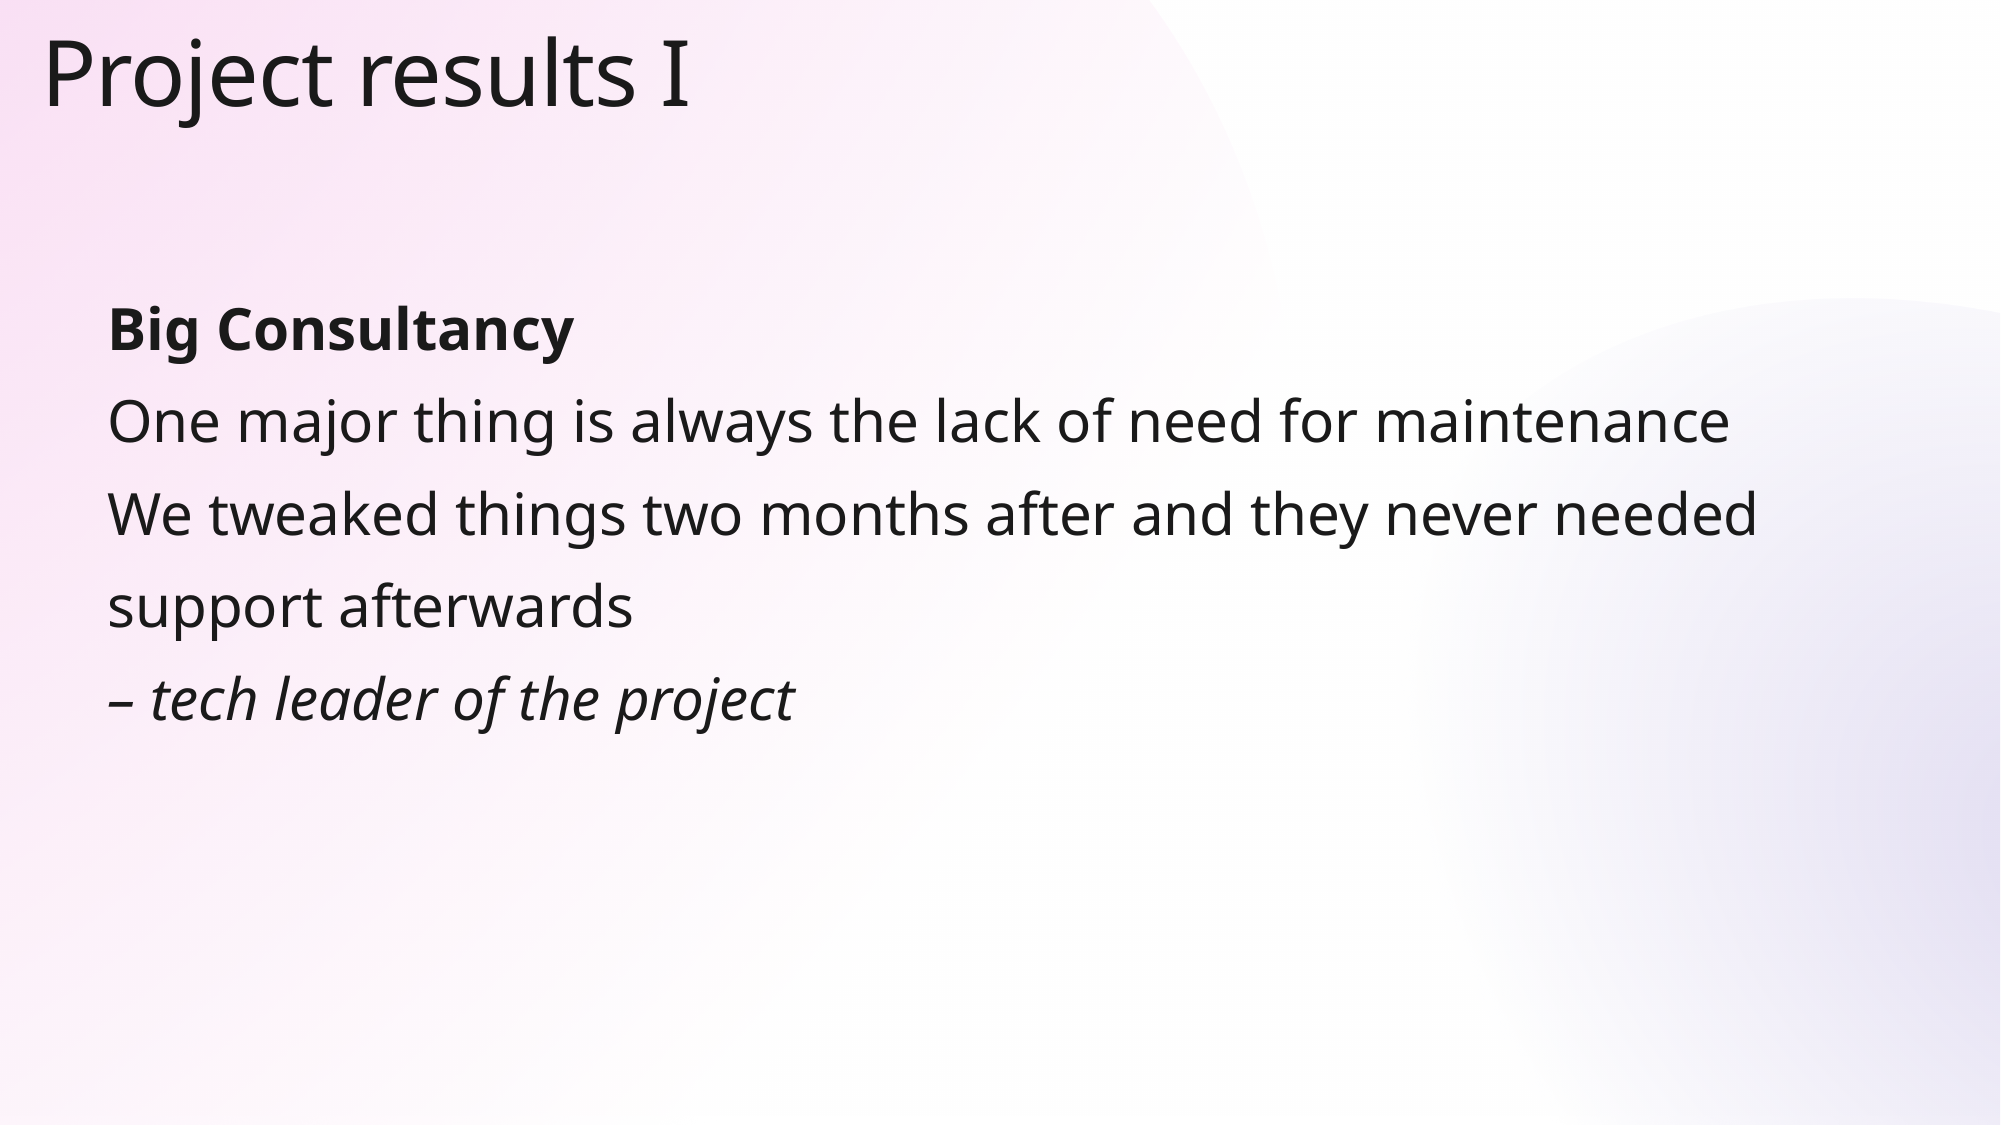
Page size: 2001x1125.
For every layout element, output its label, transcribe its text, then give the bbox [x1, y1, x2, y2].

picture [0, 0, 2001, 1125]
text_box Project results I [41, 24, 750, 225]
text_box Big Consultancy One major thing is always the lack of need for maintenance We tweaked things two months after and they never needed support afterwards – tech leader of the project [107, 299, 1776, 826]
